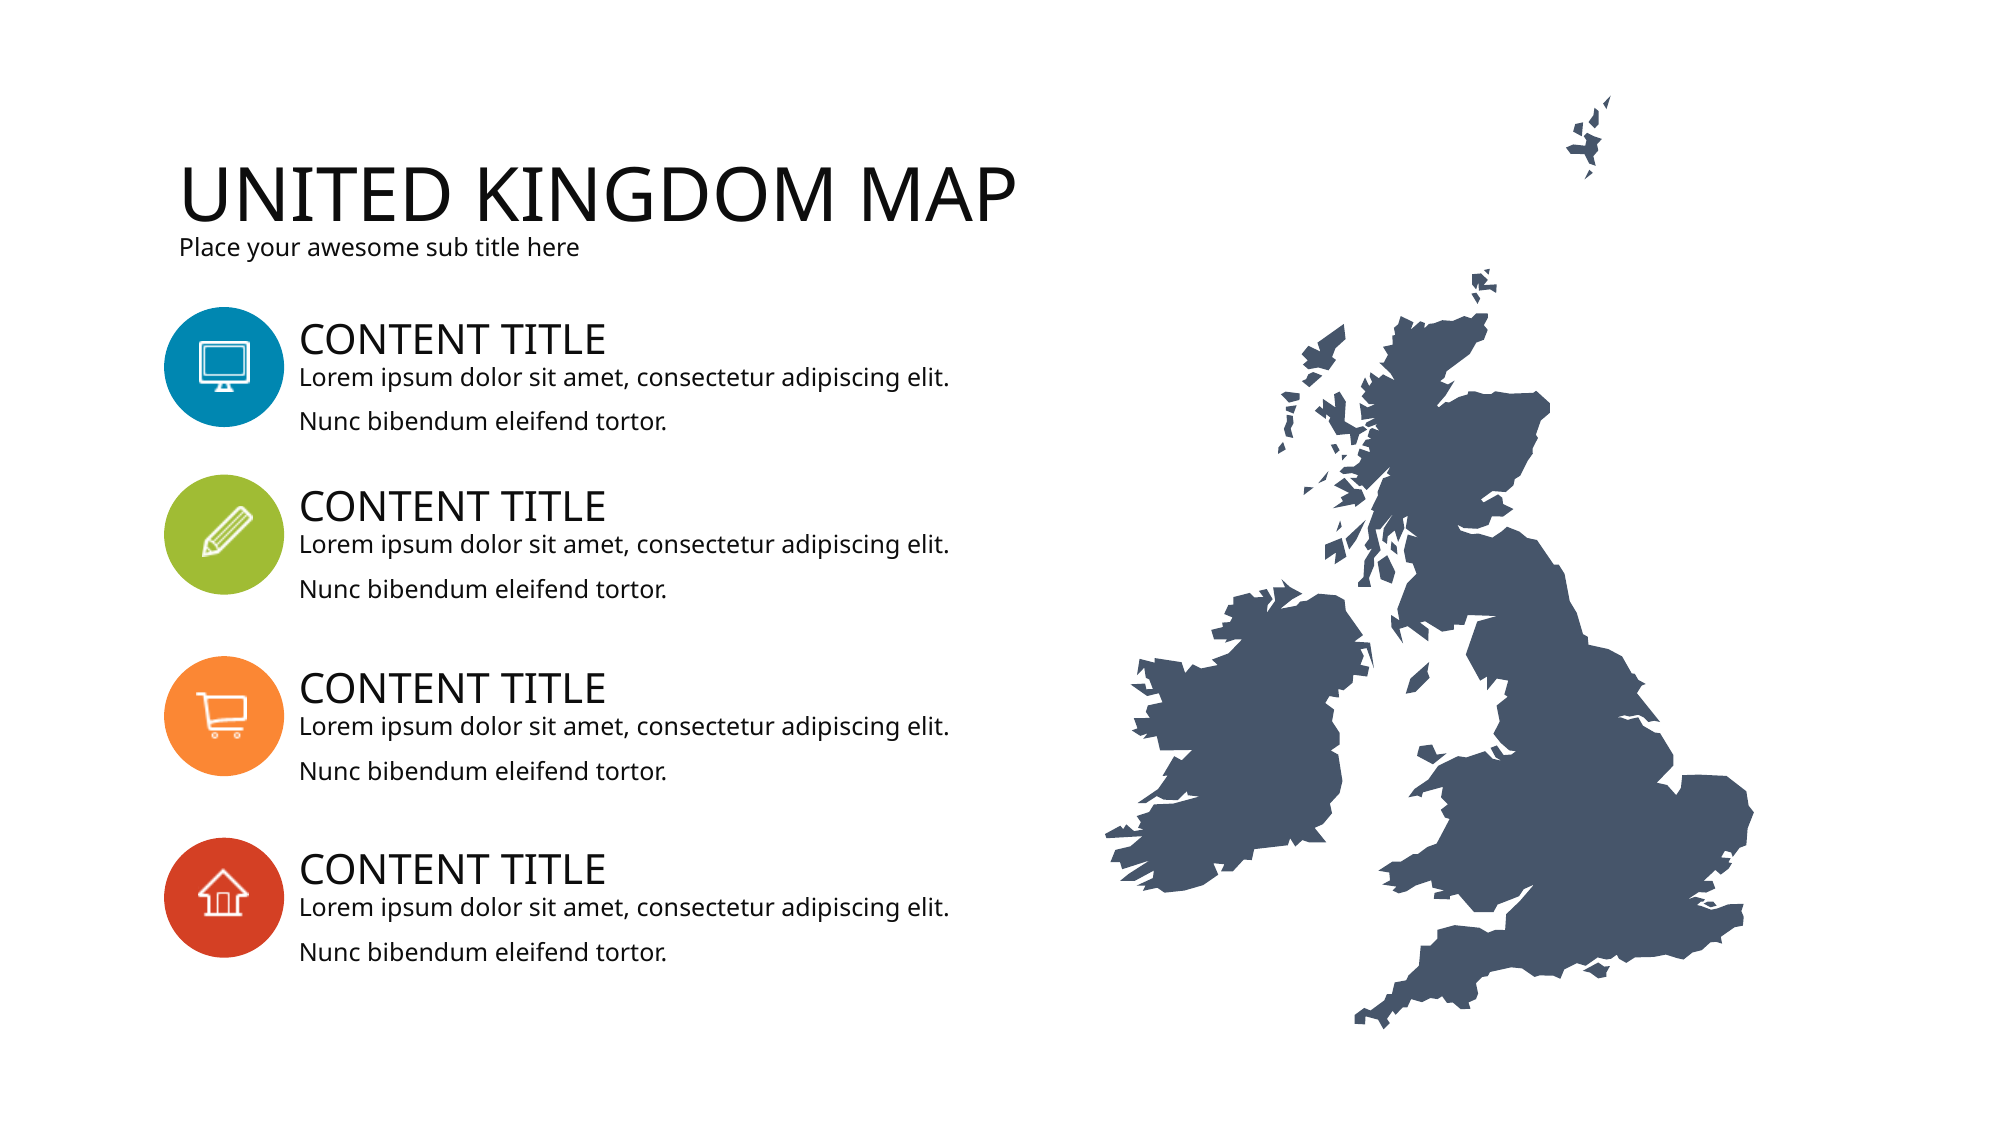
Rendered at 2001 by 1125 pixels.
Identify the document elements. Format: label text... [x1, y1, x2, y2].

text_box [163, 473, 283, 596]
text_box Lorem ipsum dolor sit amet, consectetur adipiscing elit. Nunc bibendum eleifend tortor. [283, 901, 991, 974]
text_box CONTENT TITLE [283, 280, 991, 370]
text_box CONTENT TITLE [283, 810, 991, 901]
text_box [164, 93, 1076, 265]
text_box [1104, 95, 1754, 1030]
picture [196, 691, 247, 742]
text_box Lorem ipsum dolor sit amet, consectetur adipiscing elit. Nunc bibendum eleifend tortor. [283, 538, 991, 611]
picture [200, 342, 249, 391]
picture [198, 867, 249, 918]
picture [202, 506, 253, 557]
text_box [163, 836, 283, 959]
text_box [163, 305, 283, 429]
text_box CONTENT TITLE [283, 447, 991, 538]
text_box [163, 655, 283, 778]
text_box CONTENT TITLE [283, 629, 991, 719]
text_box Lorem ipsum dolor sit amet, consectetur adipiscing elit. Nunc bibendum eleifend tortor. [283, 719, 991, 793]
text_box Lorem ipsum dolor sit amet, consectetur adipiscing elit. Nunc bibendum eleifend tortor. [283, 370, 991, 444]
